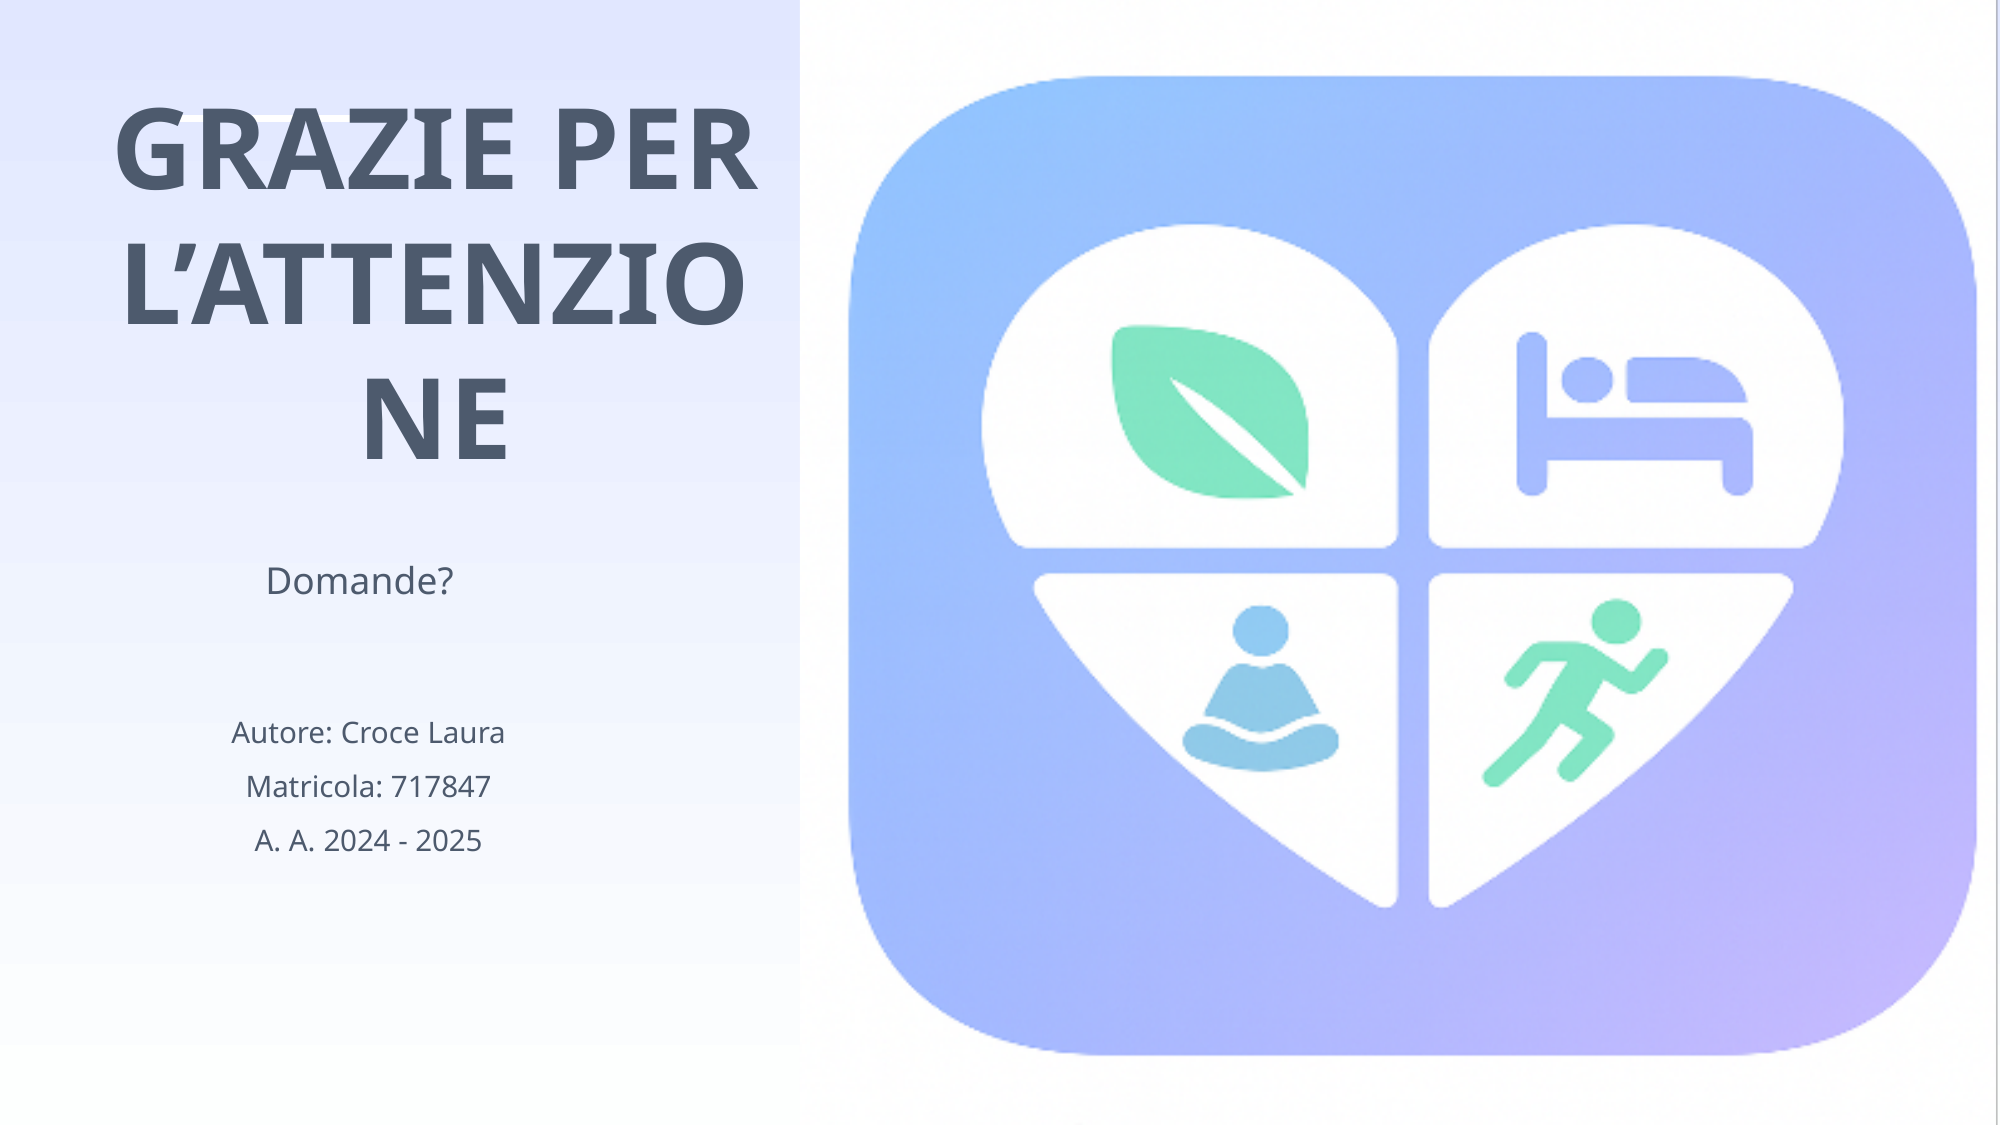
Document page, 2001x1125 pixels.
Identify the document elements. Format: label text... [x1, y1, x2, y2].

text_box Grazie per L’attenzione [70, 57, 799, 490]
text_box [0, 0, 799, 1125]
picture [799, 0, 2000, 1125]
list Domande? [250, 545, 487, 650]
text_box [666, 145, 799, 464]
text_box Autore: Croce Laura Matricola: 717847 A. A. 2024 - 2025 [70, 705, 667, 866]
